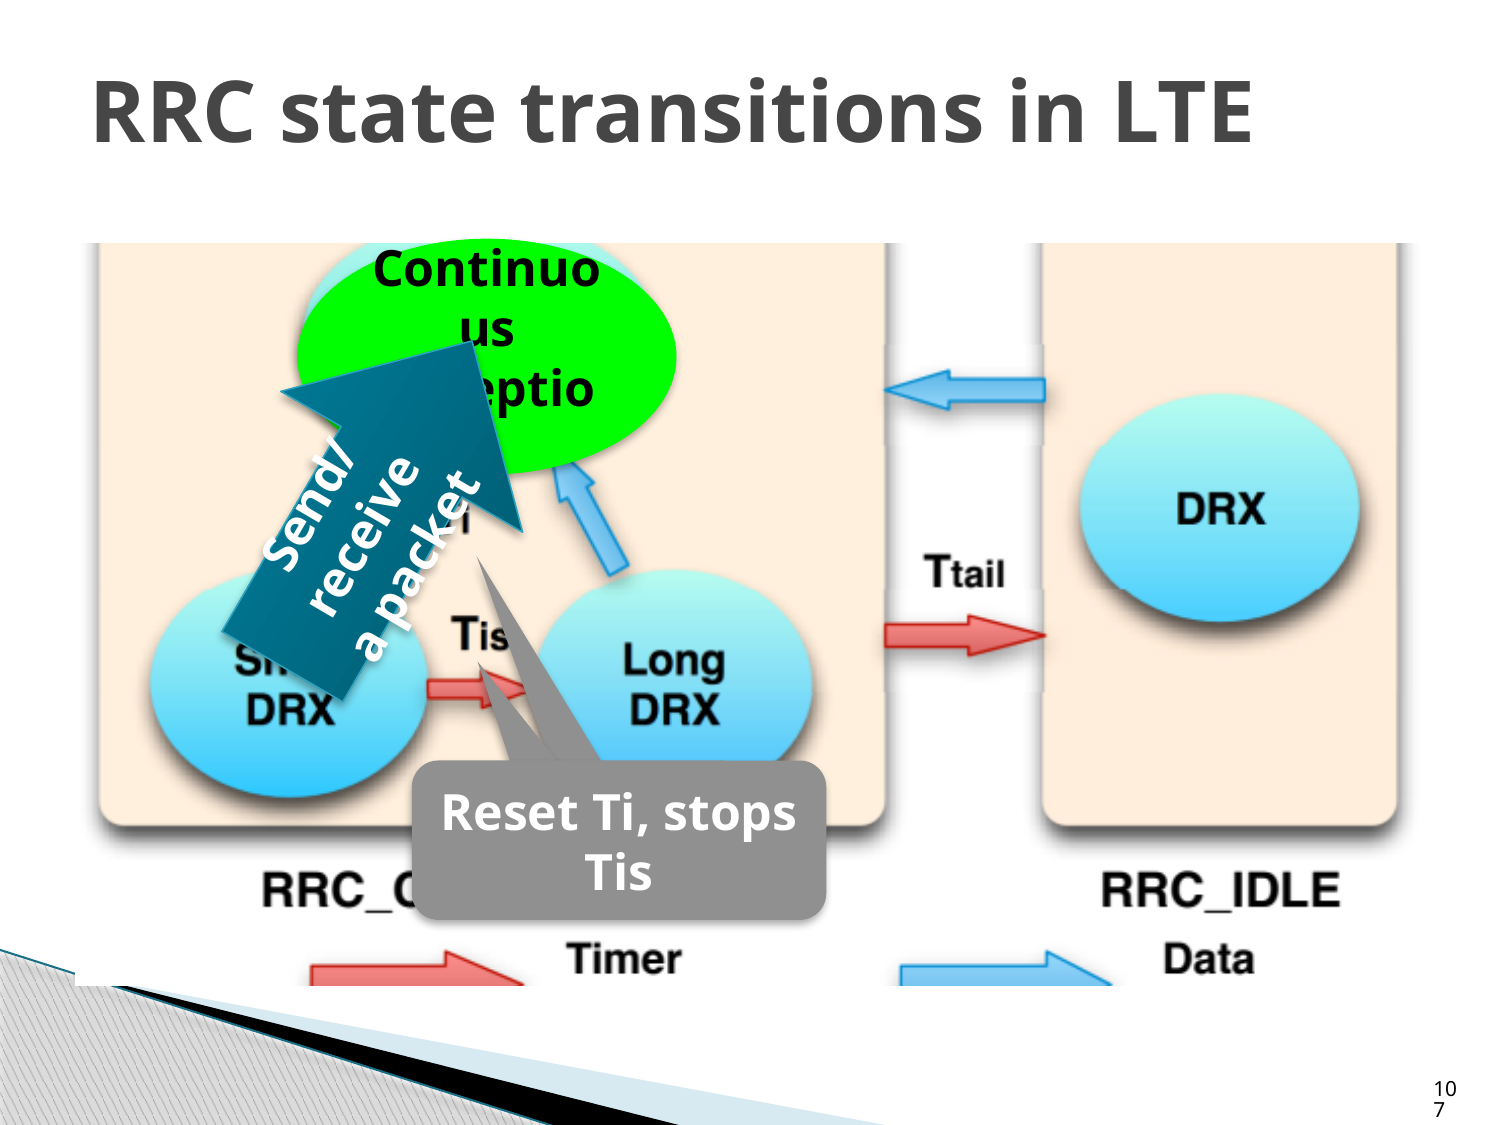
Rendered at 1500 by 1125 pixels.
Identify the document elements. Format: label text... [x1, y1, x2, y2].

title RRC state transitions in LTE [75, 45, 1425, 171]
text_box Continuous Reception [437, 237, 537, 242]
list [74, 242, 1426, 986]
slide_number 107 [1418, 1051, 1479, 1112]
